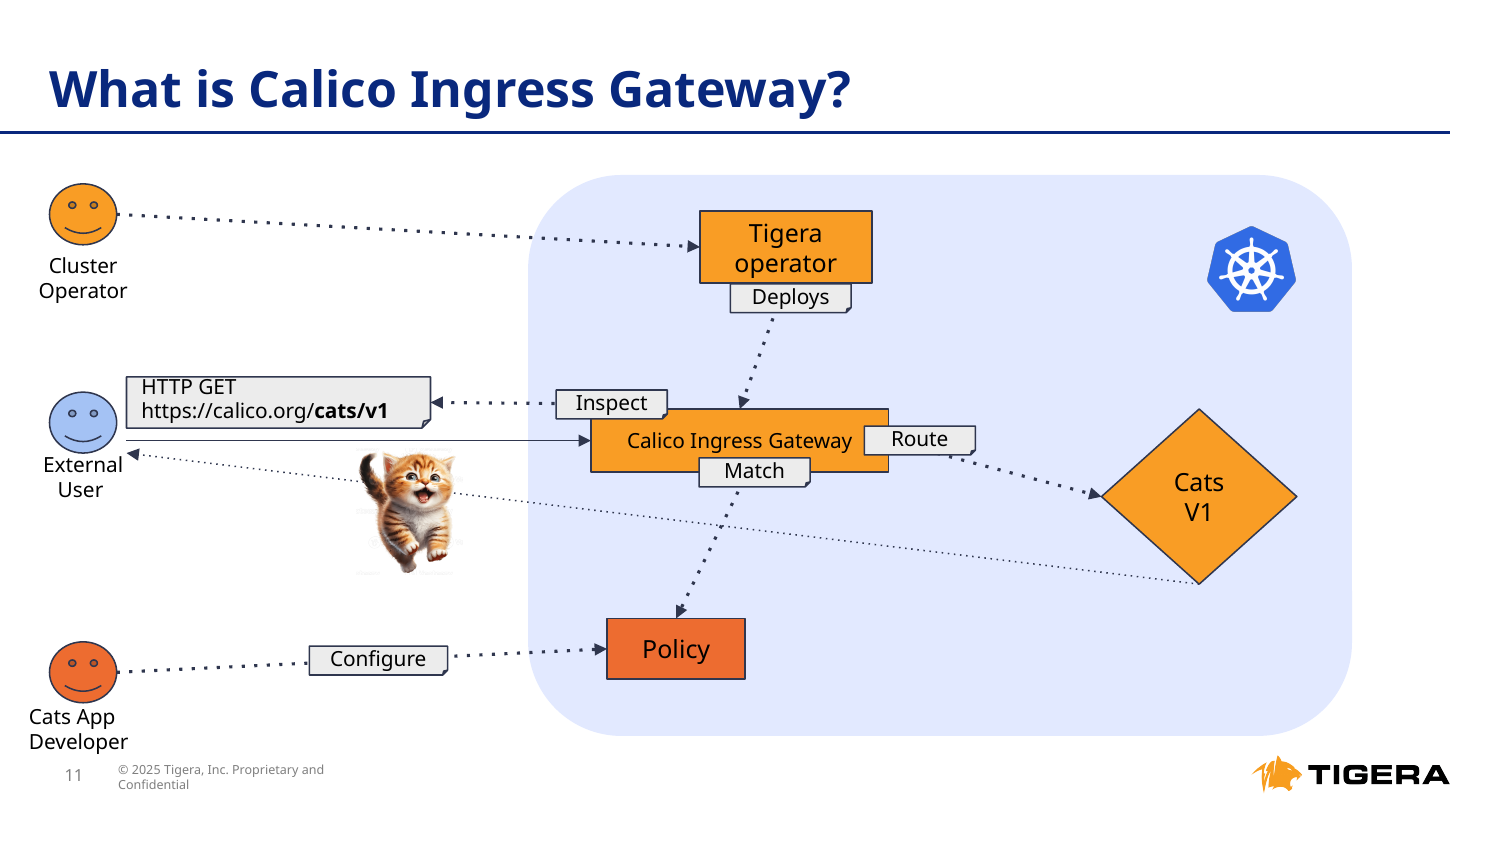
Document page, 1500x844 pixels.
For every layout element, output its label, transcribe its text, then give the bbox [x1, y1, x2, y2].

title What is Calico Ingress Gateway? [49, 35, 1425, 117]
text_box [675, 457, 811, 619]
picture [1251, 755, 1450, 794]
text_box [864, 425, 1102, 497]
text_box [126, 448, 1200, 585]
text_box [116, 210, 889, 473]
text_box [13, 174, 1353, 770]
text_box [126, 376, 592, 441]
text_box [595, 389, 668, 420]
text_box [116, 618, 746, 680]
